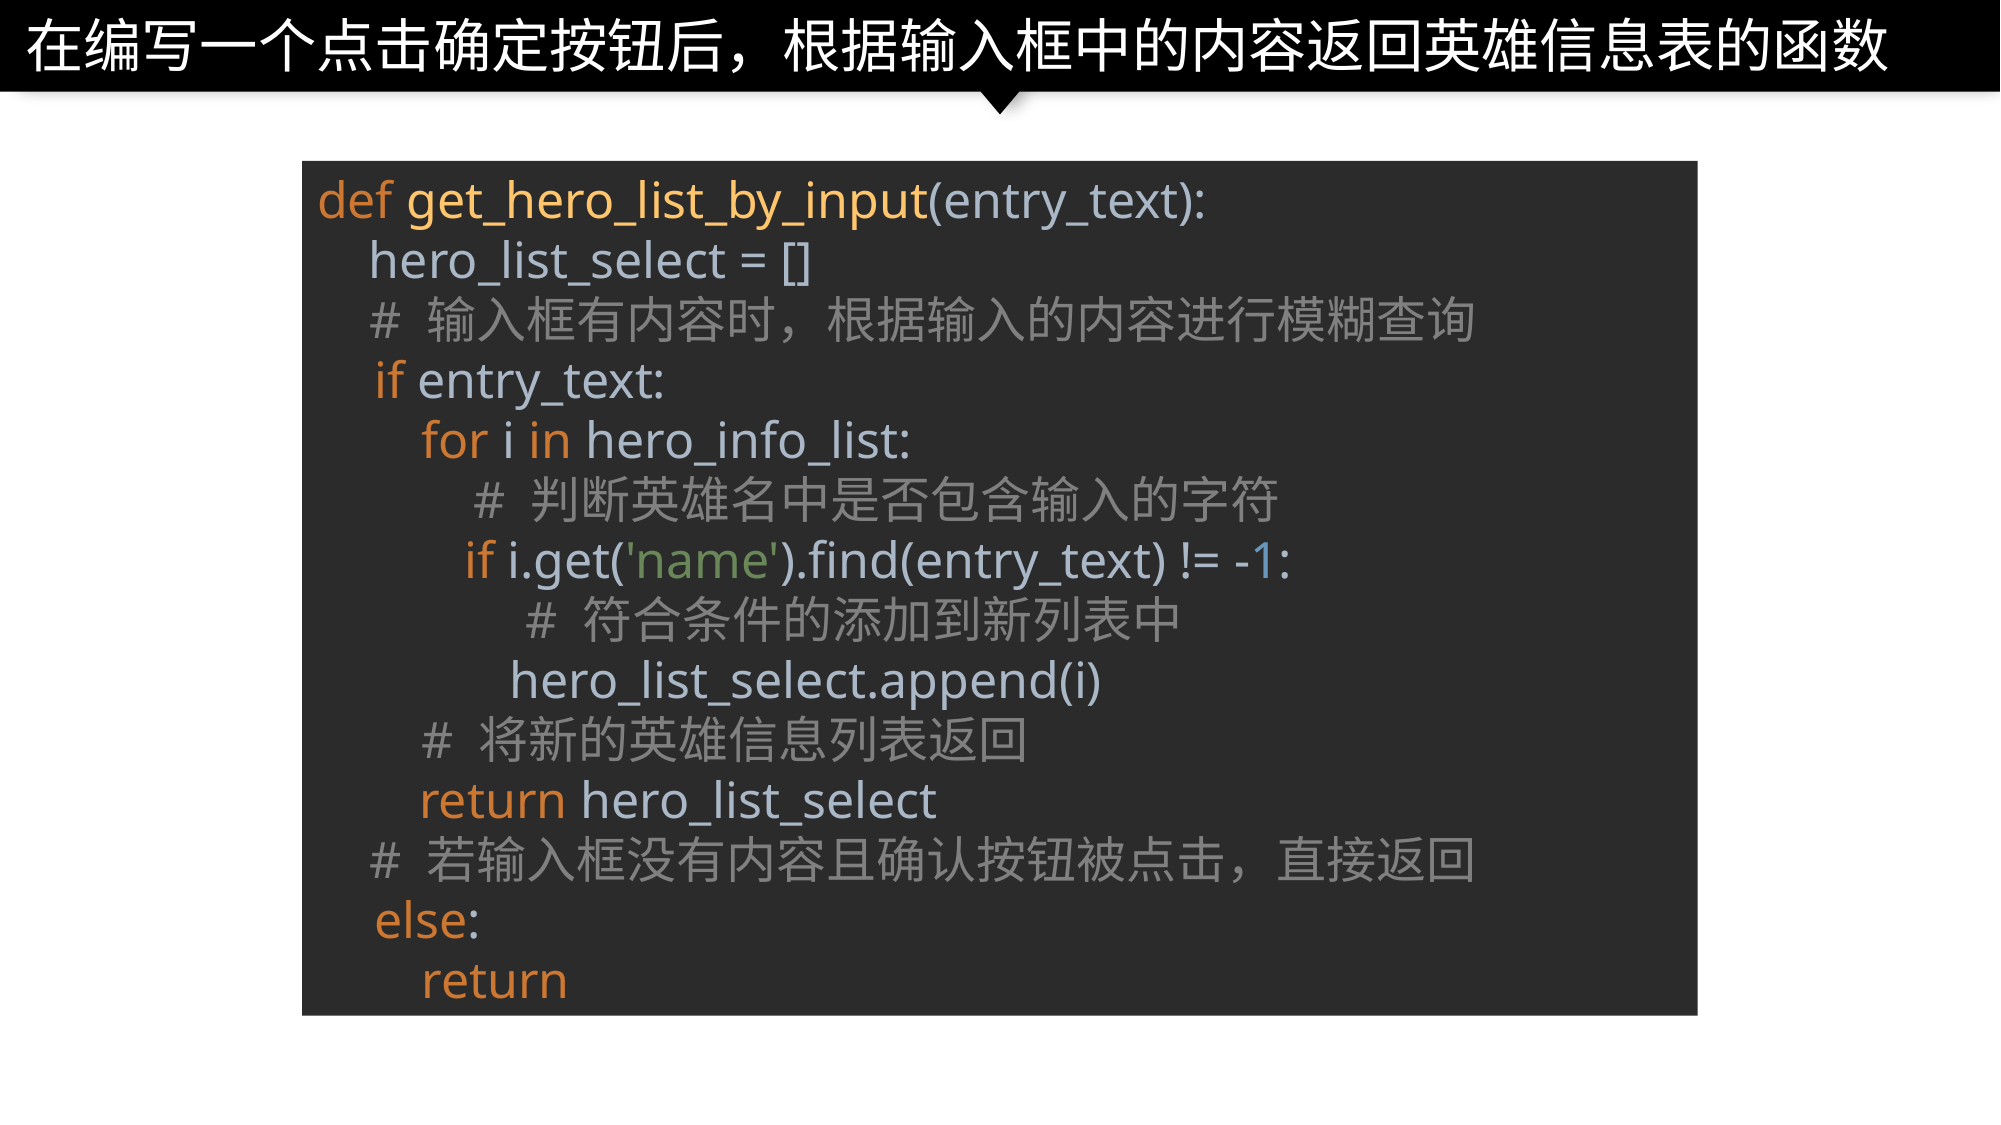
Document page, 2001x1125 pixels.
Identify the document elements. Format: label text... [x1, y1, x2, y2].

text_box def get_hero_list_by_input(entry_text): hero_list_select = [] # 输入框有内容时，根据输入的内容进行模糊查询 if entry_text: for i in hero_info_list: # 判断英雄名中是否包含输入的字符 if i.get('name').find(entry_text) != -1: # 符合条件的添加到新列表中 hero_list_select.append(i) # 将新的英雄信息列表返回 return hero_list_select # 若输入框没有内容且确认按钮被点击，直接返回 else: return [302, 160, 1698, 1016]
text_box 在编写一个点击确定按钮后，根据输入框中的内容返回英雄信息表的函数 [10, 2, 1905, 87]
text_box [0, 0, 2000, 117]
